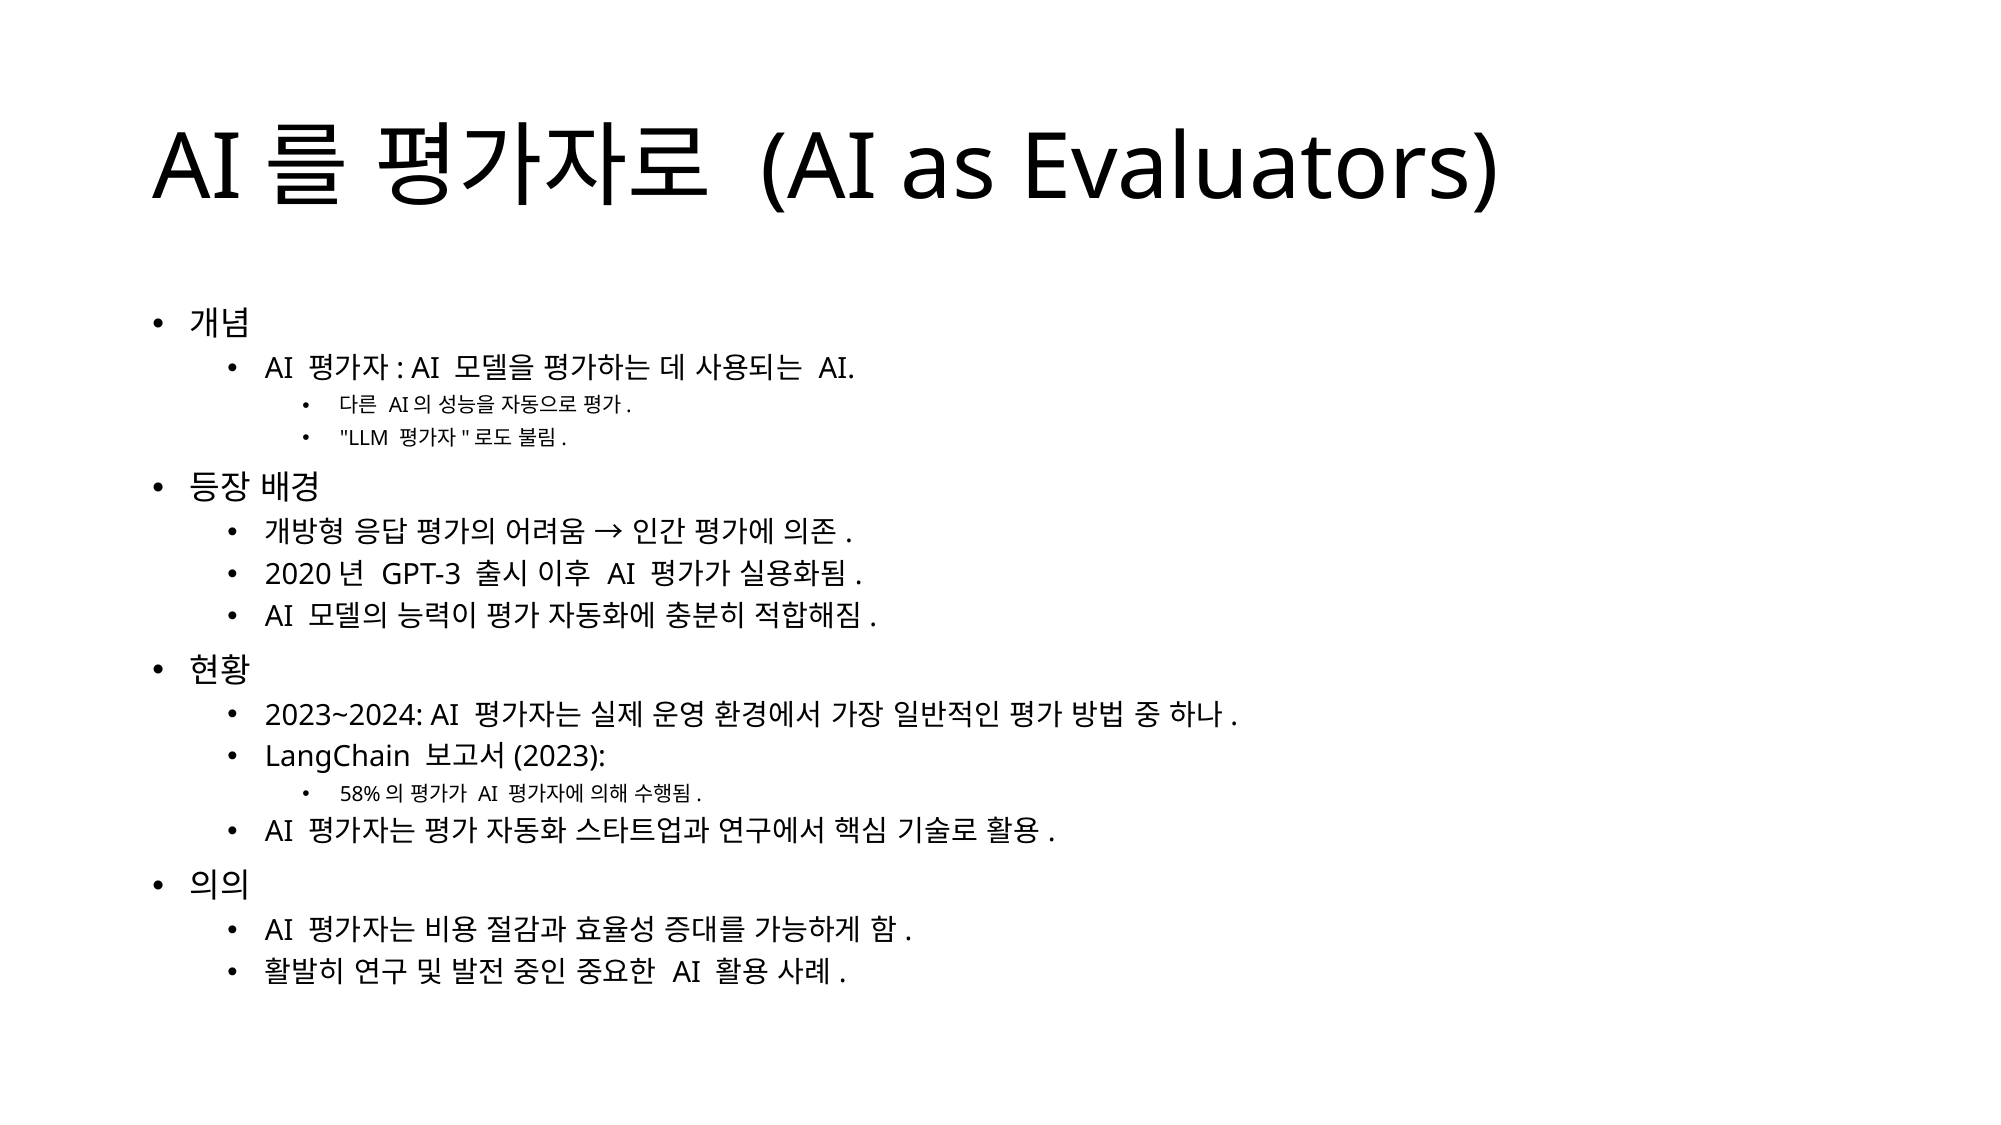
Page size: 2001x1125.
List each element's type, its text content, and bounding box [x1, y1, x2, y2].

title AI를 평가자로 (AI as Evaluators) [137, 59, 1863, 278]
list 개념 AI 평가자: AI 모델을 평가하는 데 사용되는 AI. 다른 AI의 성능을 자동으로 평가. "LLM 평가자"로도 불림. 등장 배경 개방형 응답 평가의 어려움 → 인간 평가에 의존. 2020년 GPT-3 출시 이후 AI 평가가 실용화됨. AI 모델의 능력이 평가 자동화에 충분히 적합해짐. 현황 2023~2024: AI 평가자는 실제 운영 환경에서 가장 일반적인 평가 방법 중 하나. LangChain 보고서(2023): 58%의 평가가 AI 평가자에 의해 수행됨. AI 평가자는 평가 자동화 스타트업과 연구에서 핵심 기술로 활용. 의의 AI 평가자는 비용 절감과 효율성 증대를 가능하게 함. 활발히 연구 및 발전 중인 중요한 AI 활용 사례. [137, 299, 1863, 1014]
